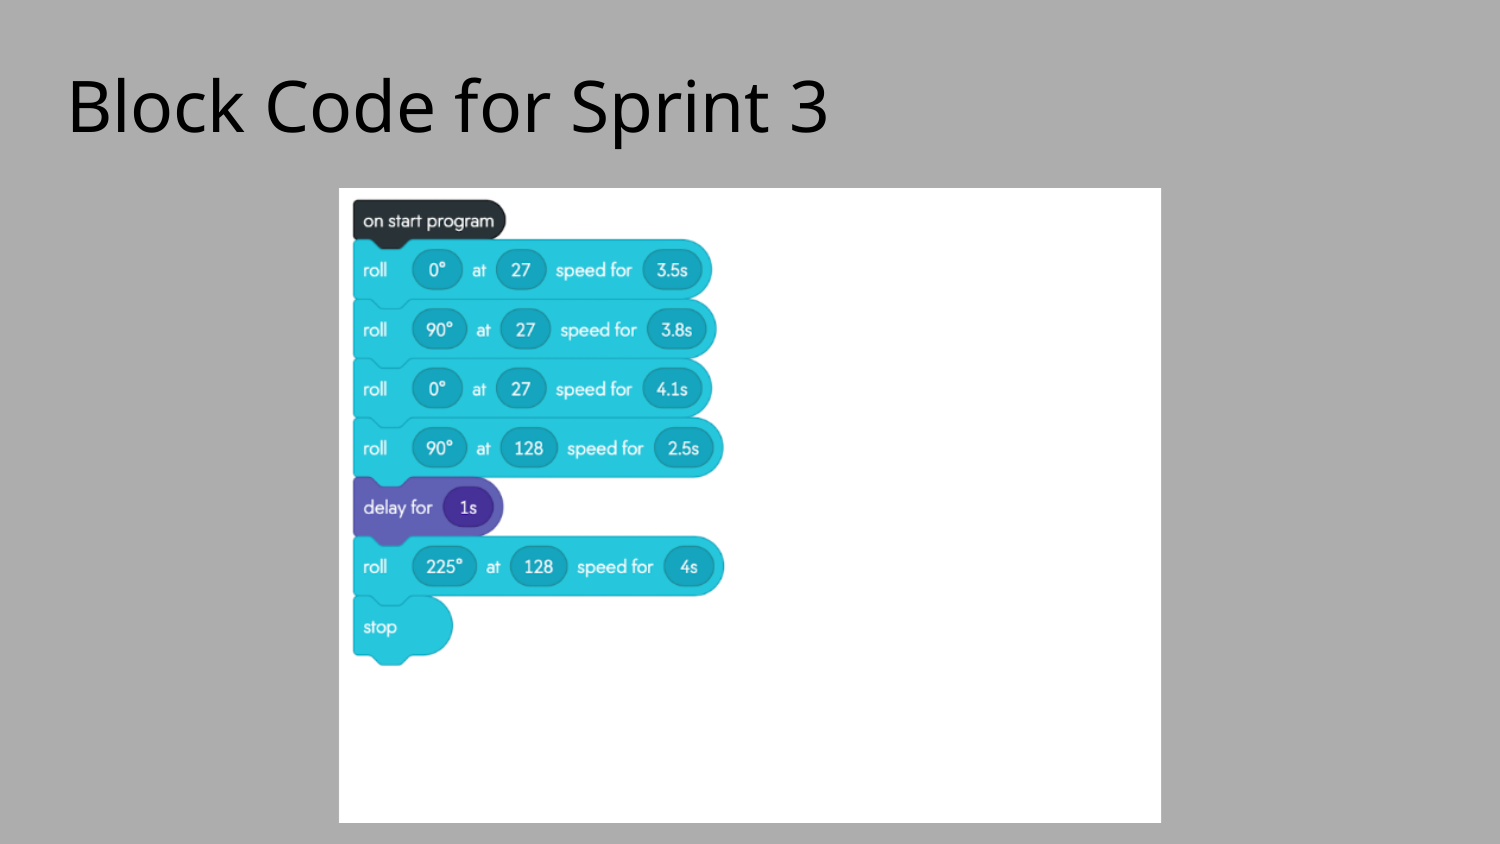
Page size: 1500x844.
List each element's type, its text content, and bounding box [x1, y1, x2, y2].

picture [338, 188, 1162, 824]
title Block Code for Sprint 3 [51, 46, 1449, 141]
